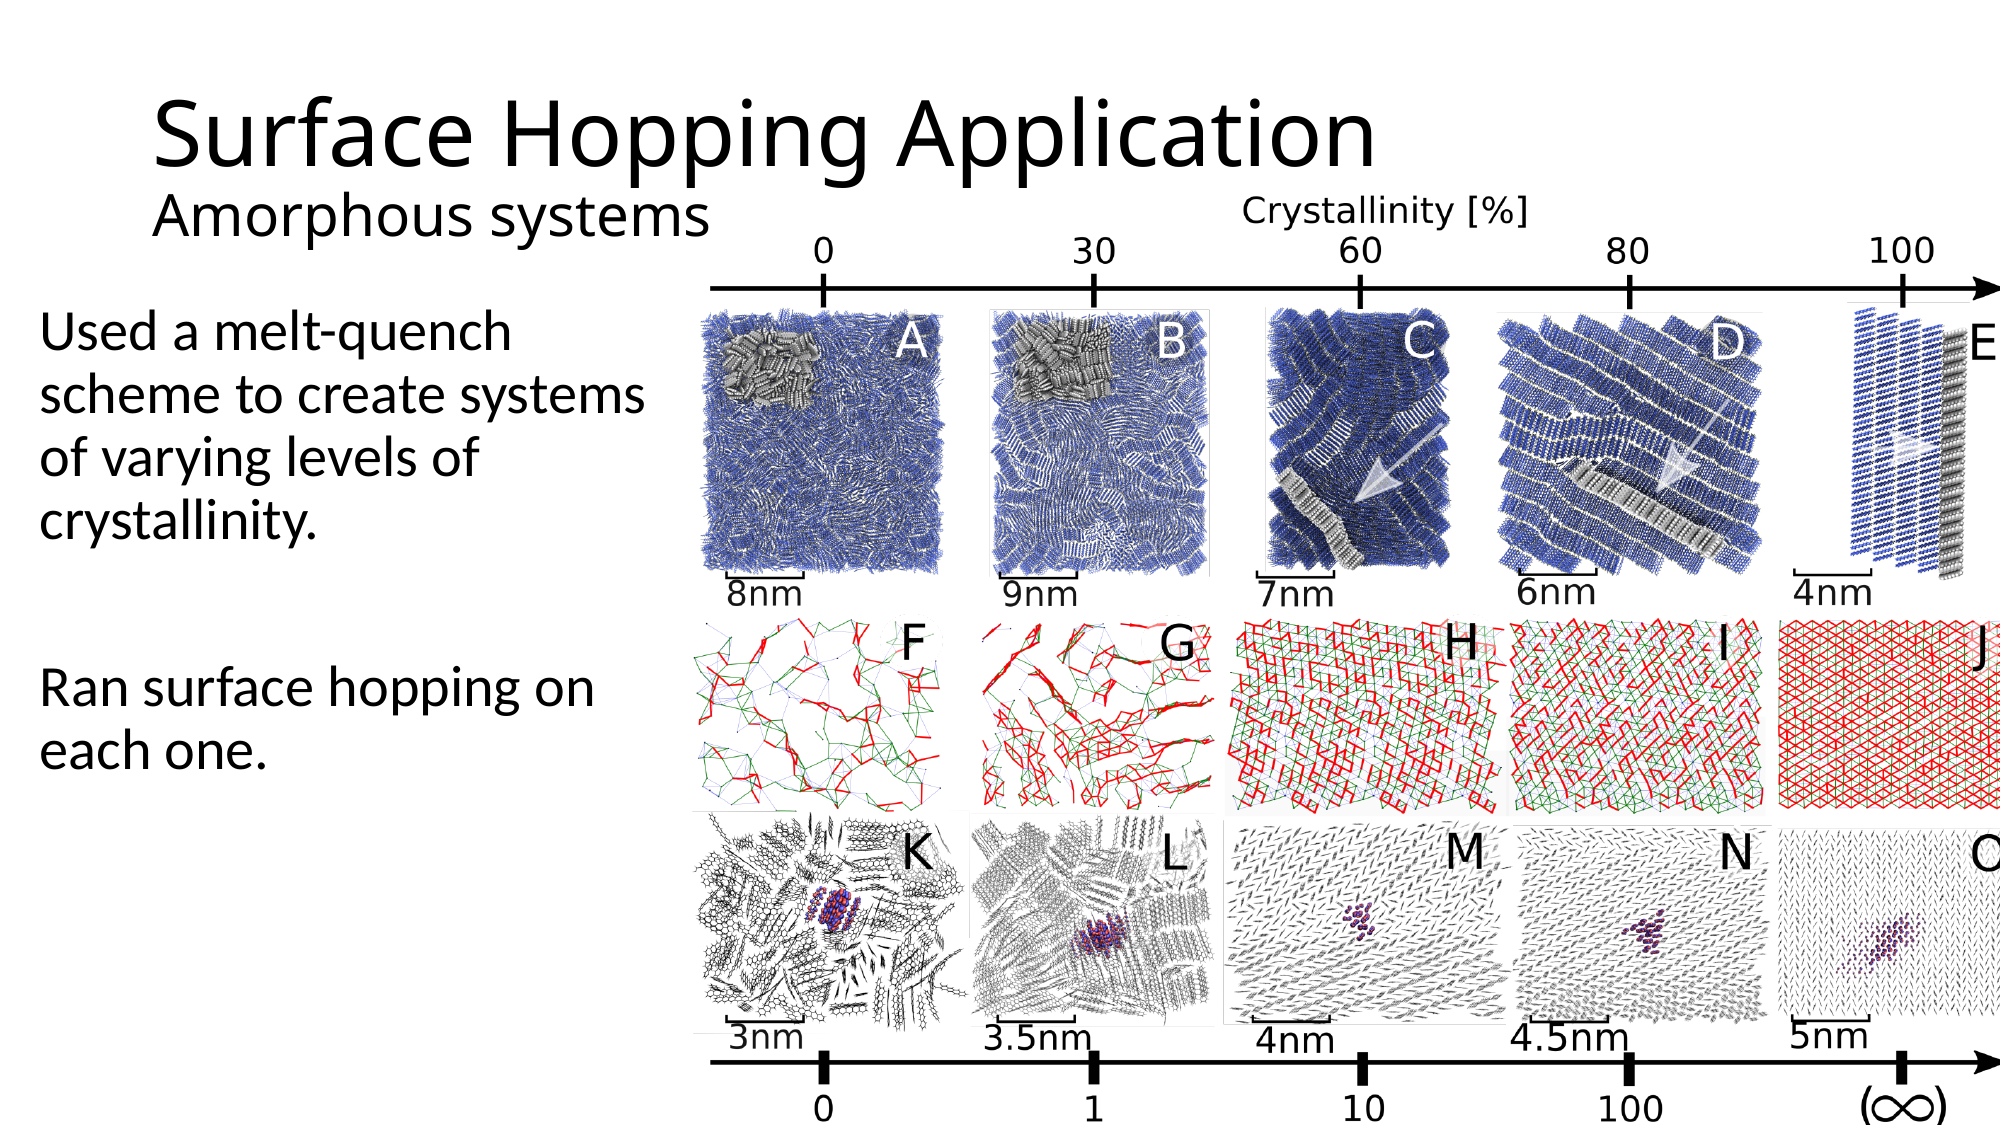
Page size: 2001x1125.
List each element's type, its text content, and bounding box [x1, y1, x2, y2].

picture [651, 188, 2000, 1125]
title Surface Hopping Application Amorphous systems [137, 59, 1863, 278]
list Used a melt-quench scheme to create systems of varying levels of crystallinity. Ran surface hopping on each one. [24, 292, 651, 1007]
